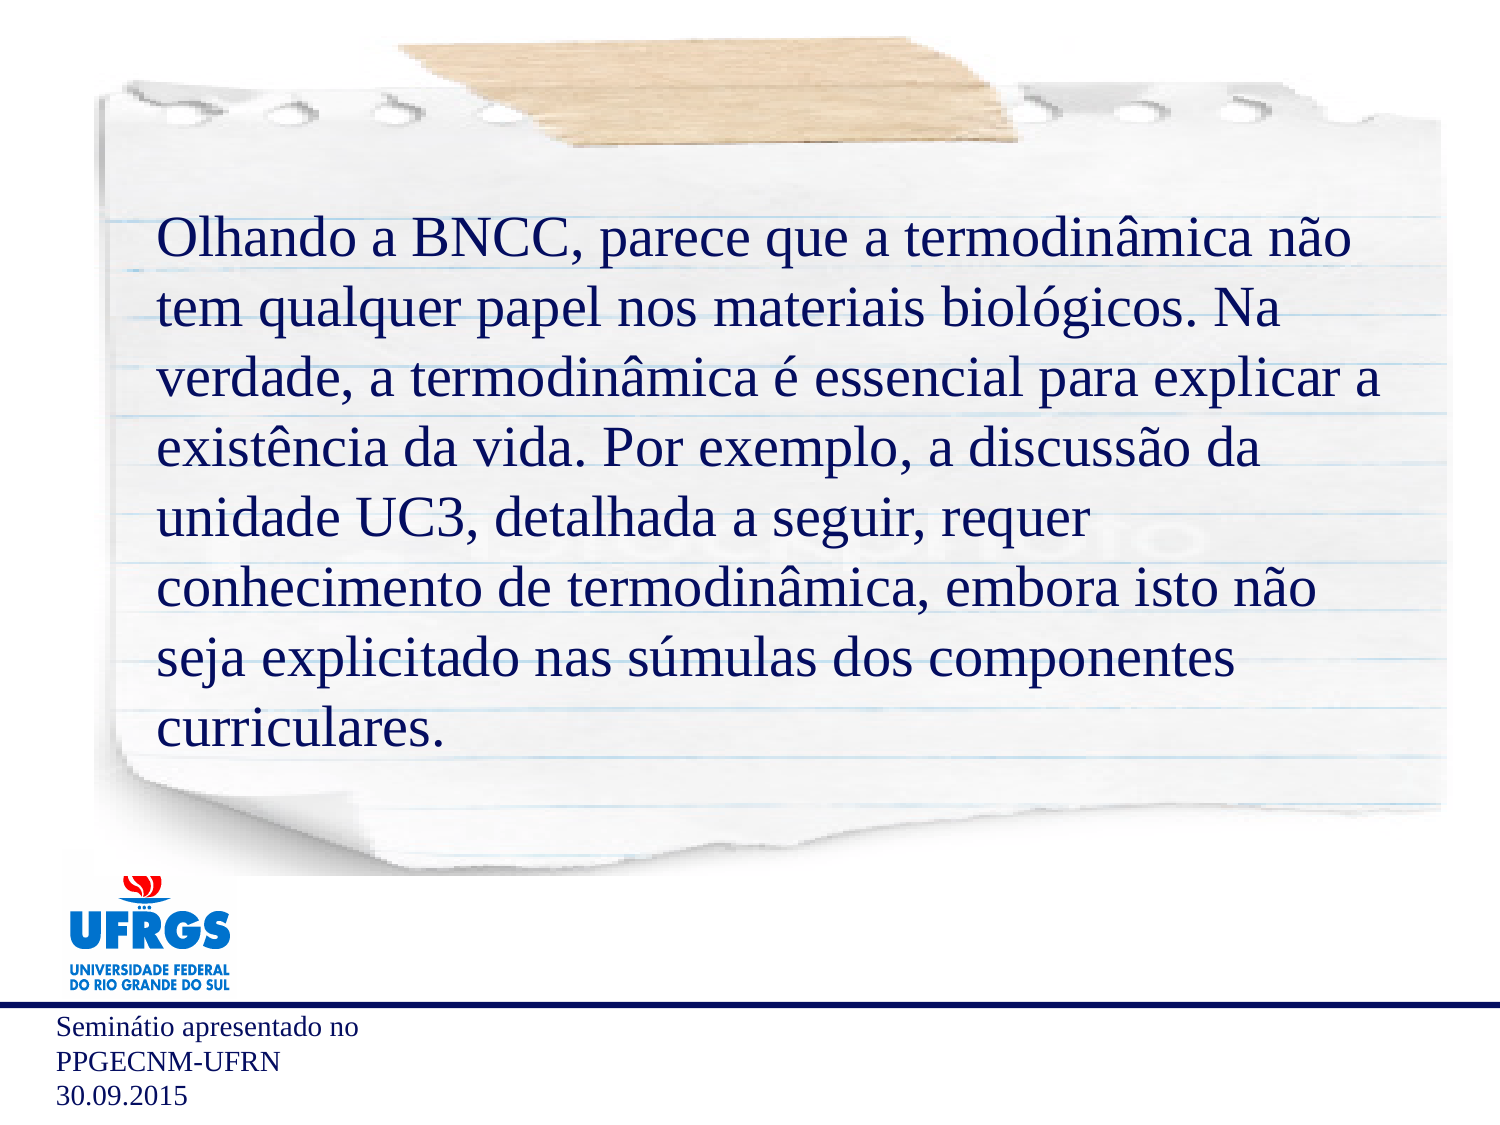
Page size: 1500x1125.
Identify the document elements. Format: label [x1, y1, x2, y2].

picture [62, 849, 237, 999]
text_box [94, 36, 1454, 876]
